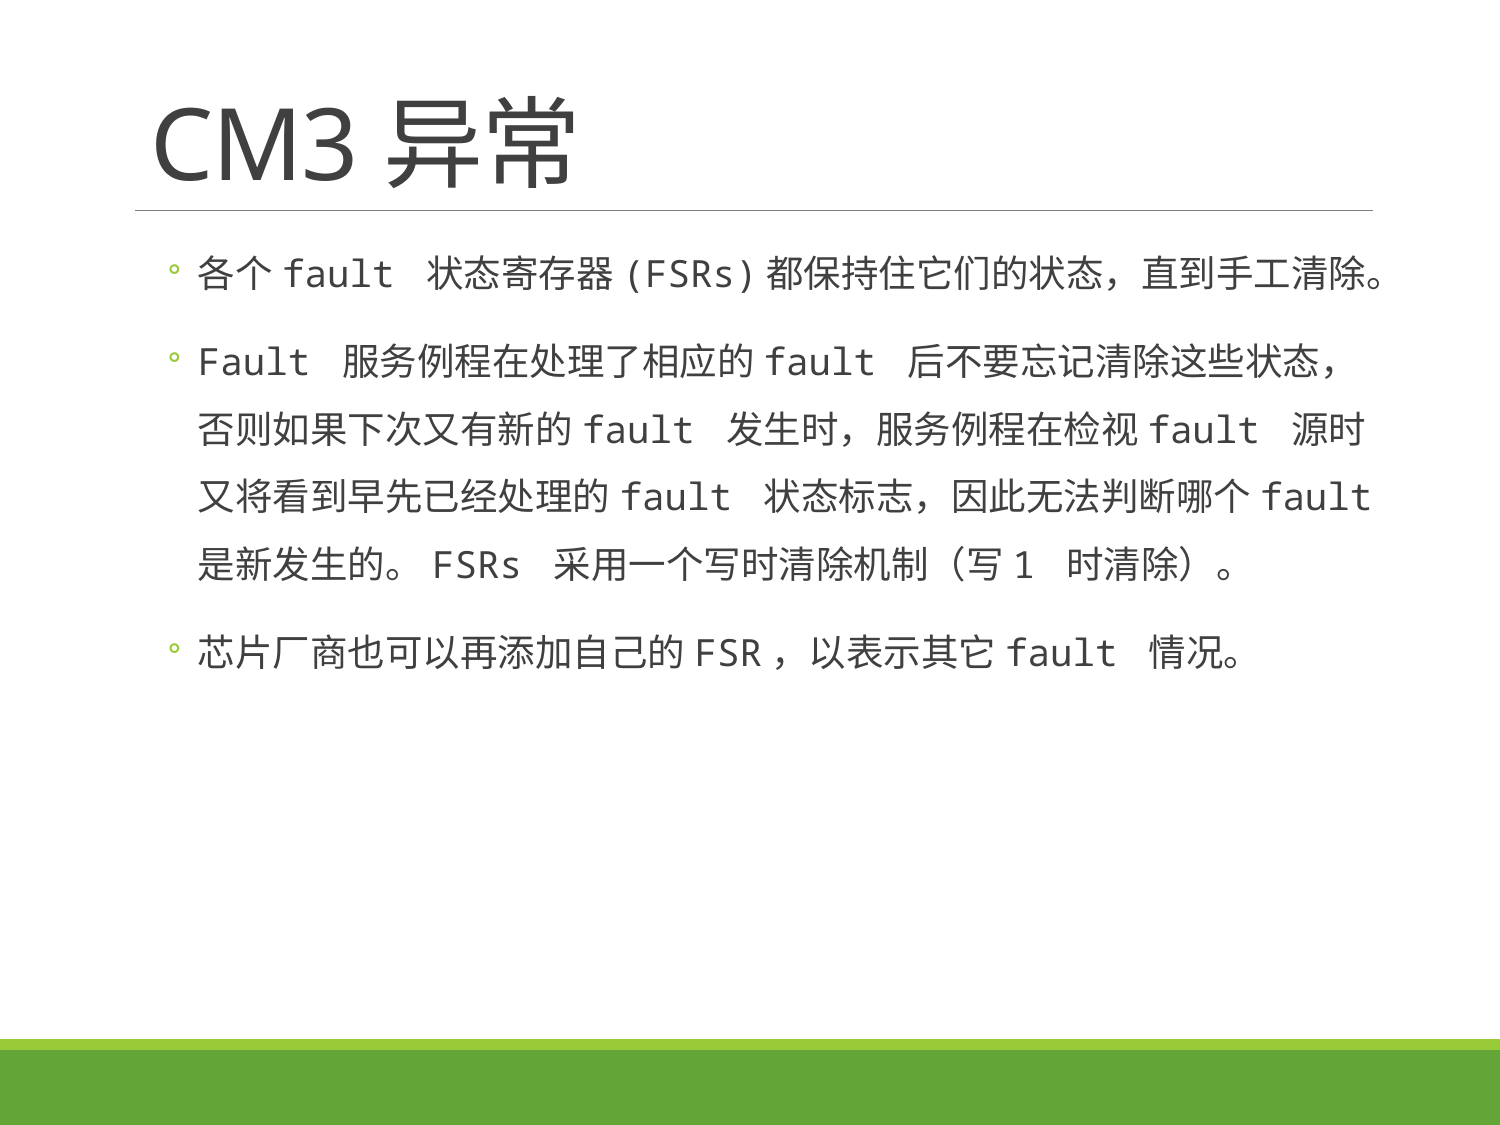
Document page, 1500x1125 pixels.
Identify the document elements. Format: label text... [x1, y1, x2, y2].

title CM3异常 [135, 47, 1373, 209]
list 各个fault 状态寄存器(FSRs)都保持住它们的状态，直到手工清除。 Fault 服务例程在处理了相应的fault 后不要忘记清除这些状态，否则如果下次又有新的fault 发生时，服务例程在检视fault 源时又将看到早先已经处理的fault 状态标志，因此无法判断哪个fault 是新发生的。FSRs 采用一个写时清除机制（写1 时清除）。 芯片厂商也可以再添加自己的FSR，以表示其它fault 情况。 [135, 219, 1373, 1022]
